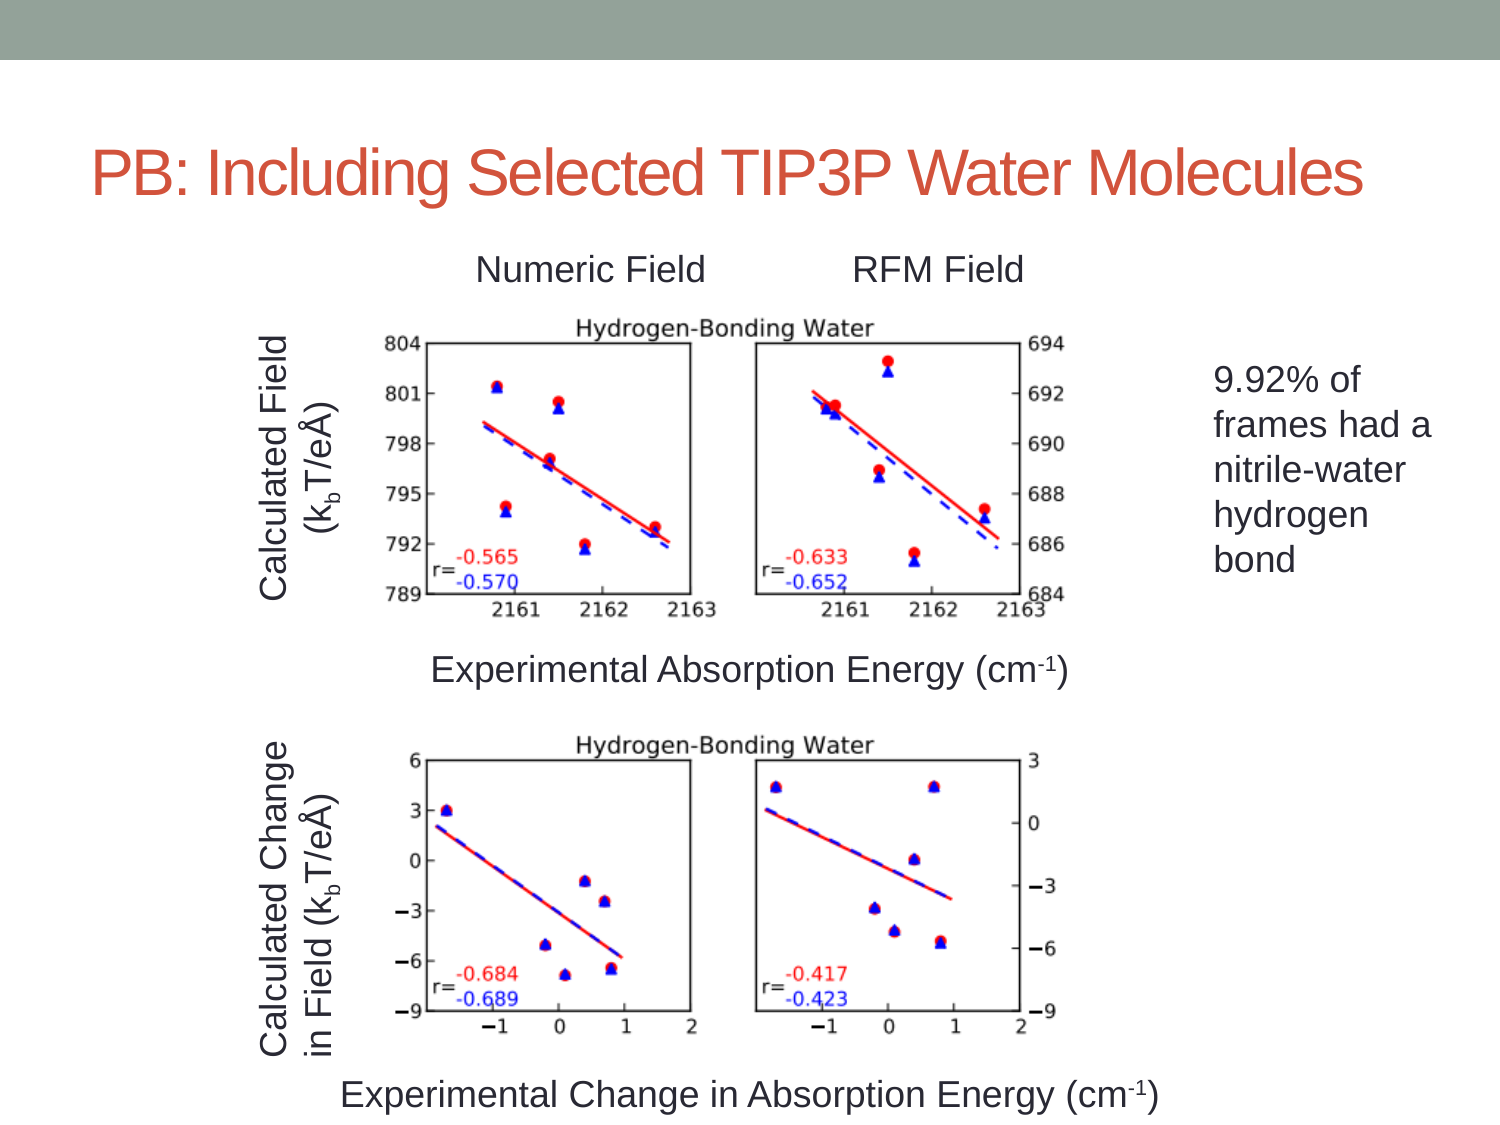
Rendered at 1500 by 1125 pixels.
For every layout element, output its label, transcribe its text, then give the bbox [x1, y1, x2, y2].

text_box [243, 237, 1182, 1124]
title PB: Including Selected TIP3P Water Molecules [75, 87, 1425, 250]
text_box 9.92% of frames had a nitrile-water hydrogen bond [1198, 347, 1474, 588]
